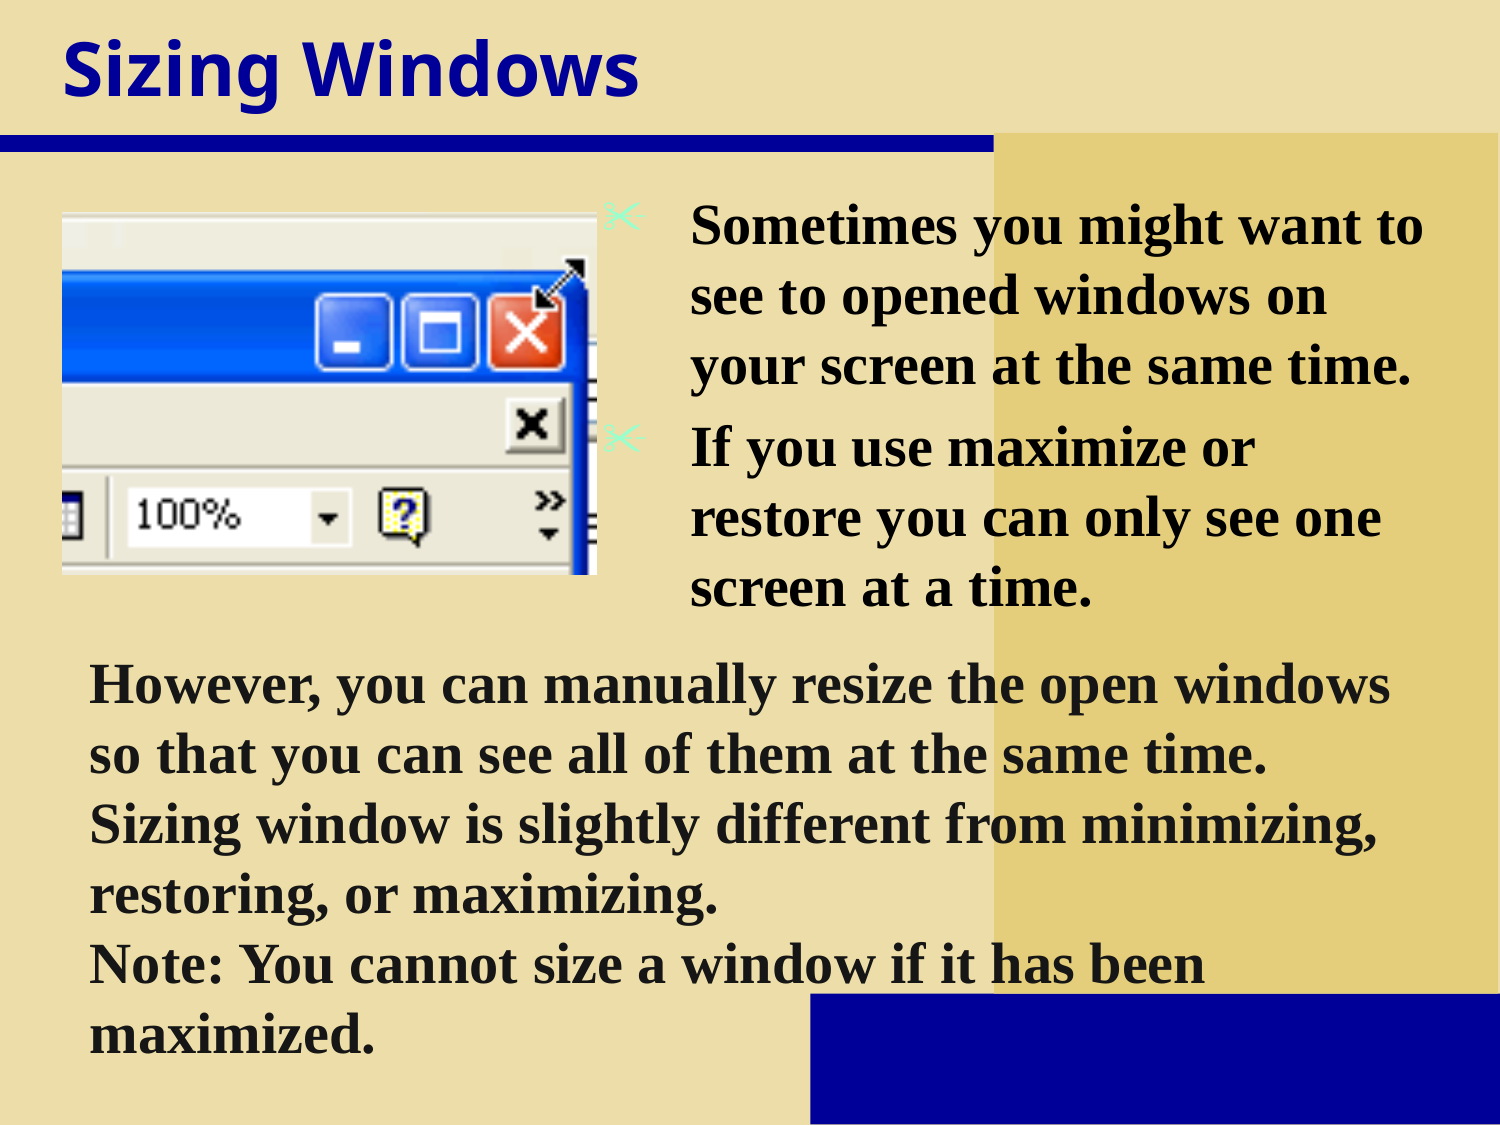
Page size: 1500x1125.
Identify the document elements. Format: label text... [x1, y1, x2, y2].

list Sometimes you might want to see to opened windows on your screen at the same time. If you use maximize or restore you can only see one screen at a time. [587, 178, 1457, 638]
title Sizing Windows [47, 0, 1456, 133]
picture [62, 212, 598, 576]
text_box However, you can manually resize the open windows so that you can see all of them at the same time. Sizing window is slightly different from minimizing, restoring, or maximizing. Note: You cannot size a window if it has been maximized. [74, 637, 1413, 1125]
